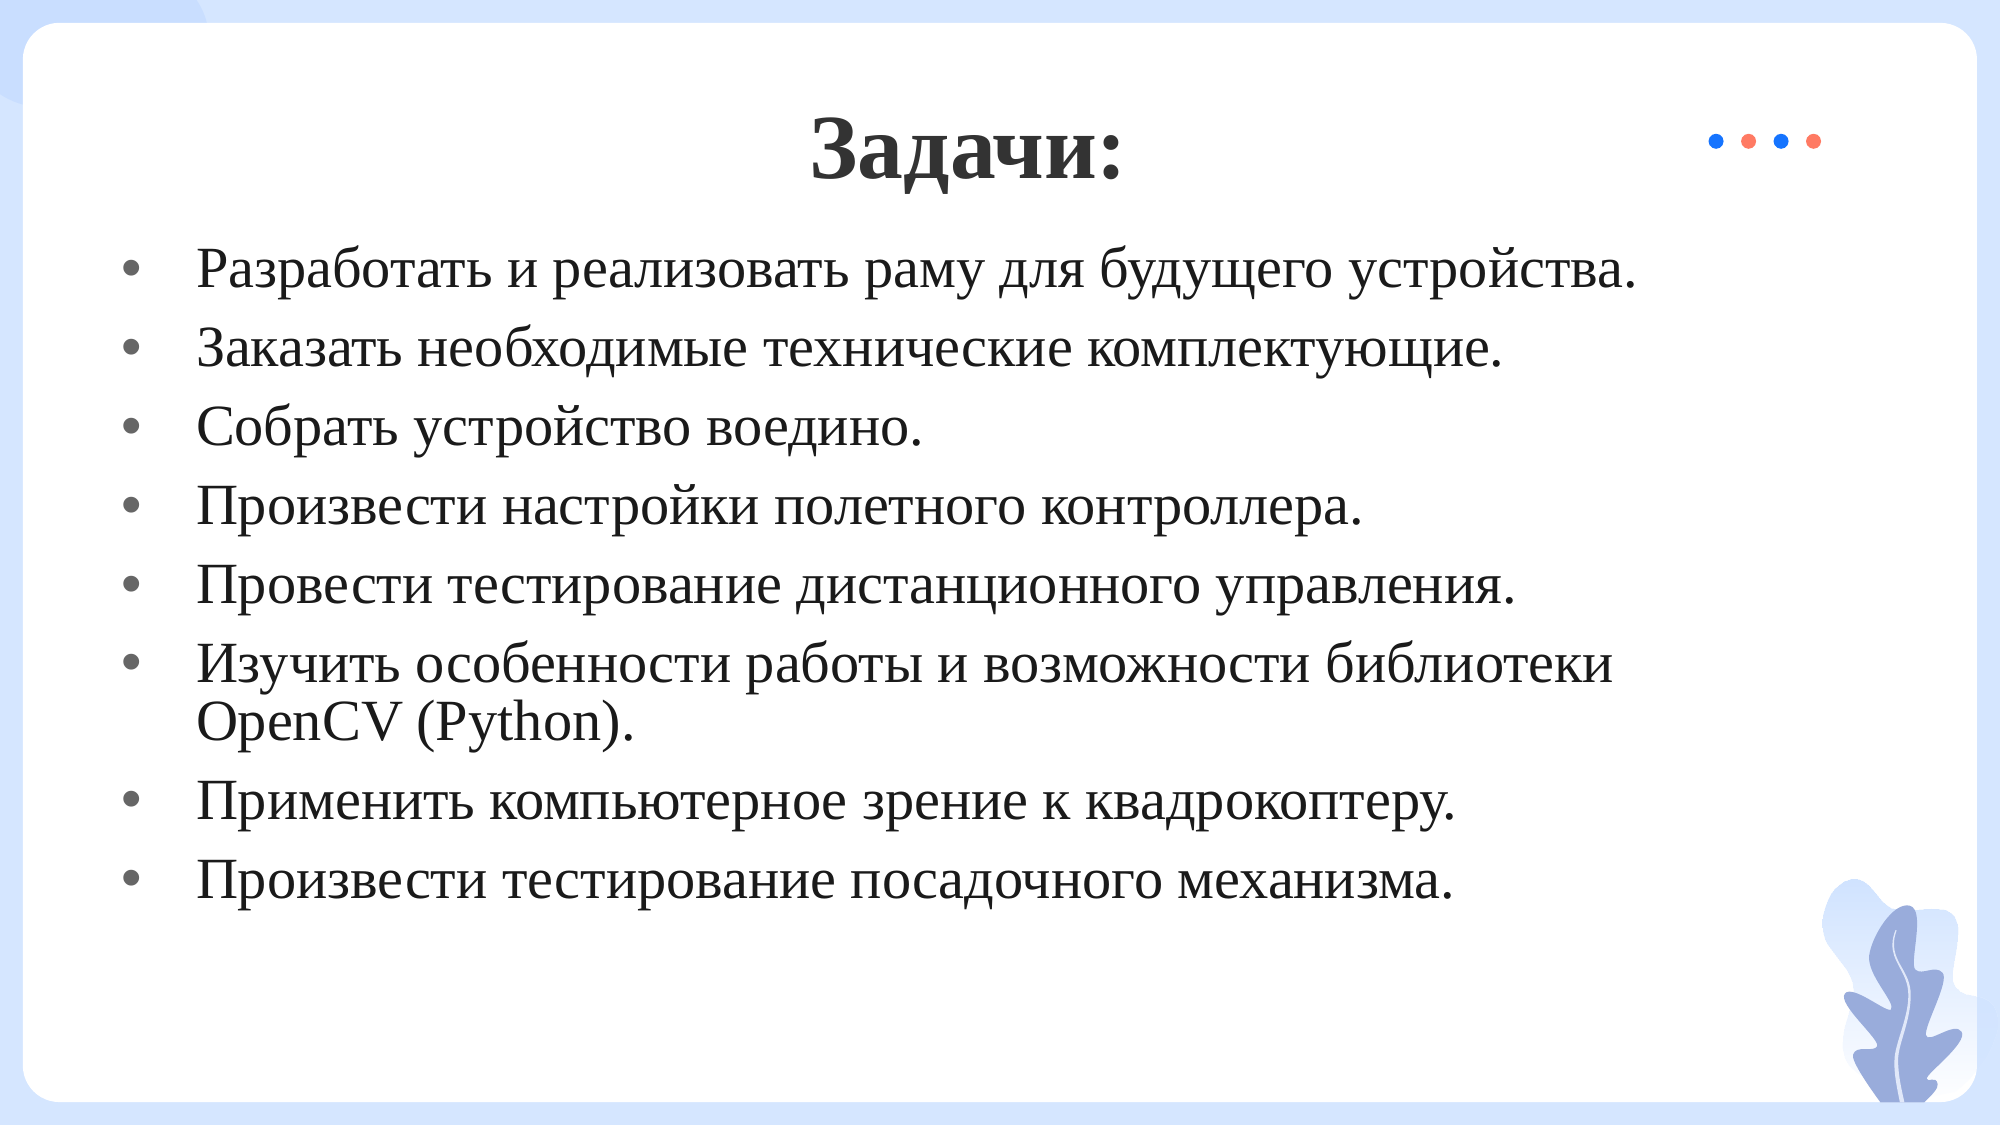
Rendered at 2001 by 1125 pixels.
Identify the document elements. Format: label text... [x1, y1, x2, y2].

text_box Задачи: [106, 42, 1832, 260]
text_box Разработать и реализовать раму для будущего устройства. Заказать необходимые технические комплектующие. Собрать устройство воедино. Произвести настройки полетного контроллера. Провести тестирование дистанционного управления. Изучить особенности работы и возможности библиотеки OpenCV (Python). Применить компьютерное зрение к квадрокоптеру. Произвести тестирование посадочного механизма. [106, 260, 1832, 948]
